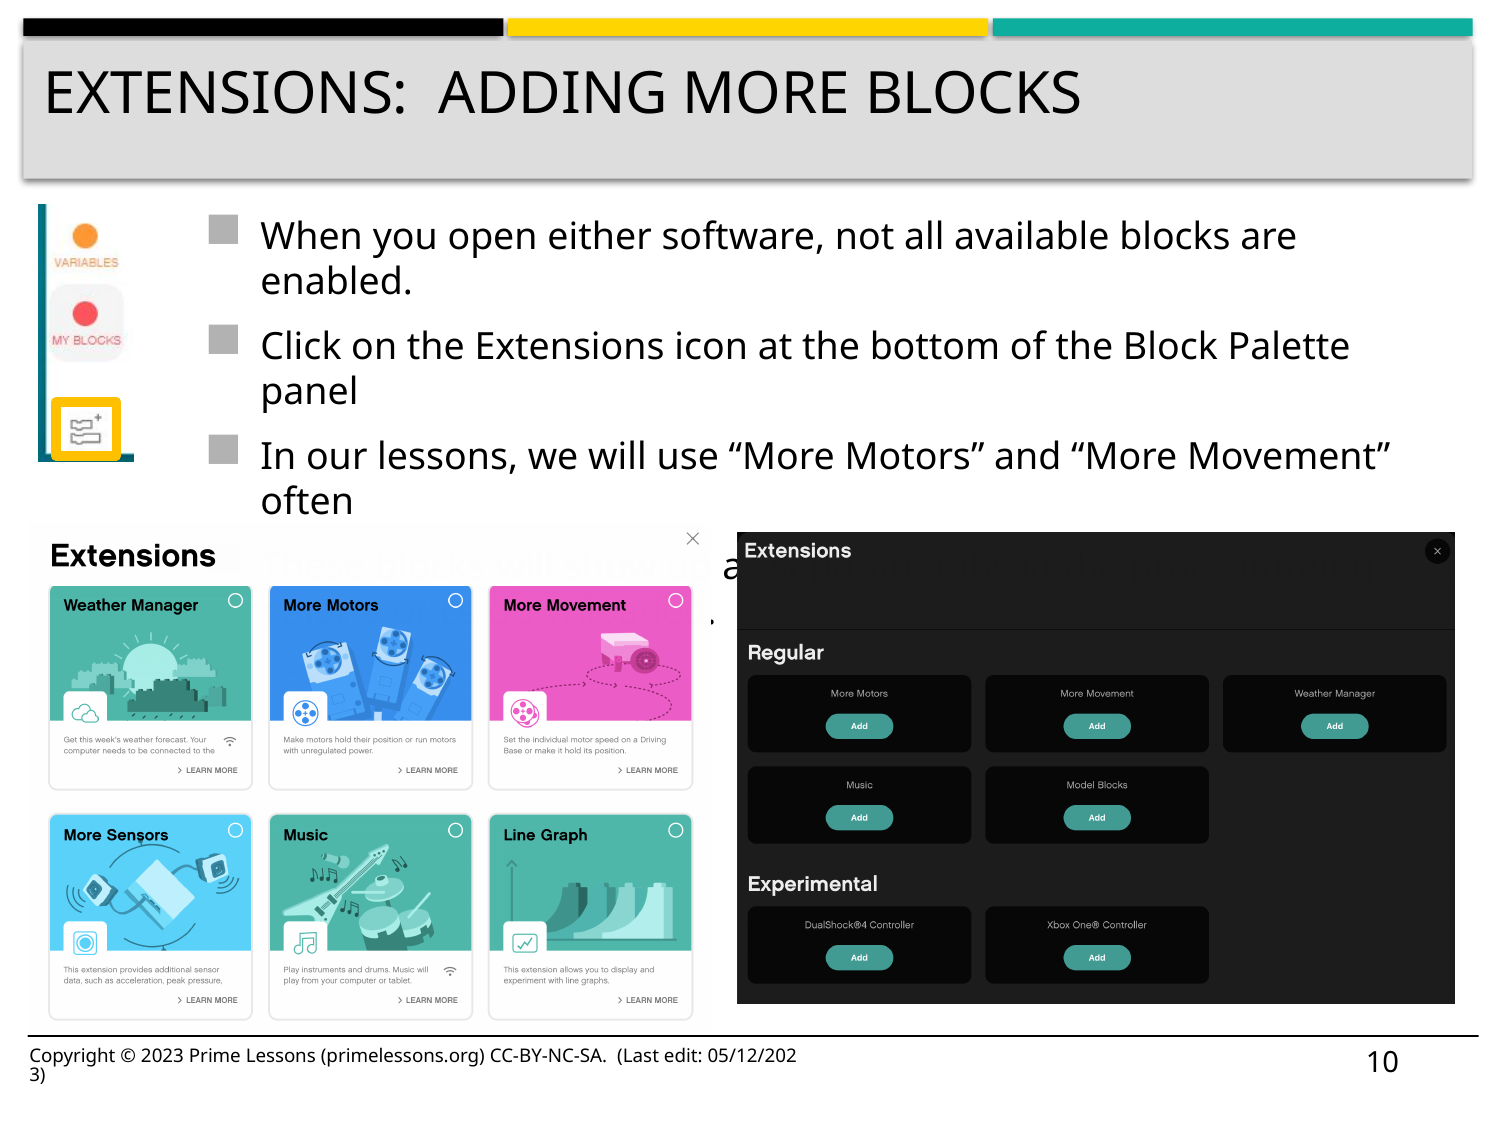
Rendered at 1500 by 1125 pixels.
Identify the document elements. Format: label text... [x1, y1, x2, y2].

list When you open either software, not all available blocks are enabled. Click on the Extensions icon at the bottom of the Block Palette panel In our lessons, we will use “More Motors” and “More Movement” often These blocks will show up as separate tabs in the programming palette once downloaded. [195, 204, 1468, 676]
picture [38, 449, 42, 462]
slide_number 10 [1351, 1036, 1478, 1097]
picture [28, 521, 712, 1032]
picture [38, 203, 135, 462]
title EXTENSIONS: ADDING MORE BLOCKS [28, 48, 1464, 172]
picture [737, 531, 1456, 1004]
footer Copyright © 2023 Prime Lessons (primelessons.org) CC-BY-NC-SA. (Last edit: 05/12/2023) [14, 1036, 814, 1097]
